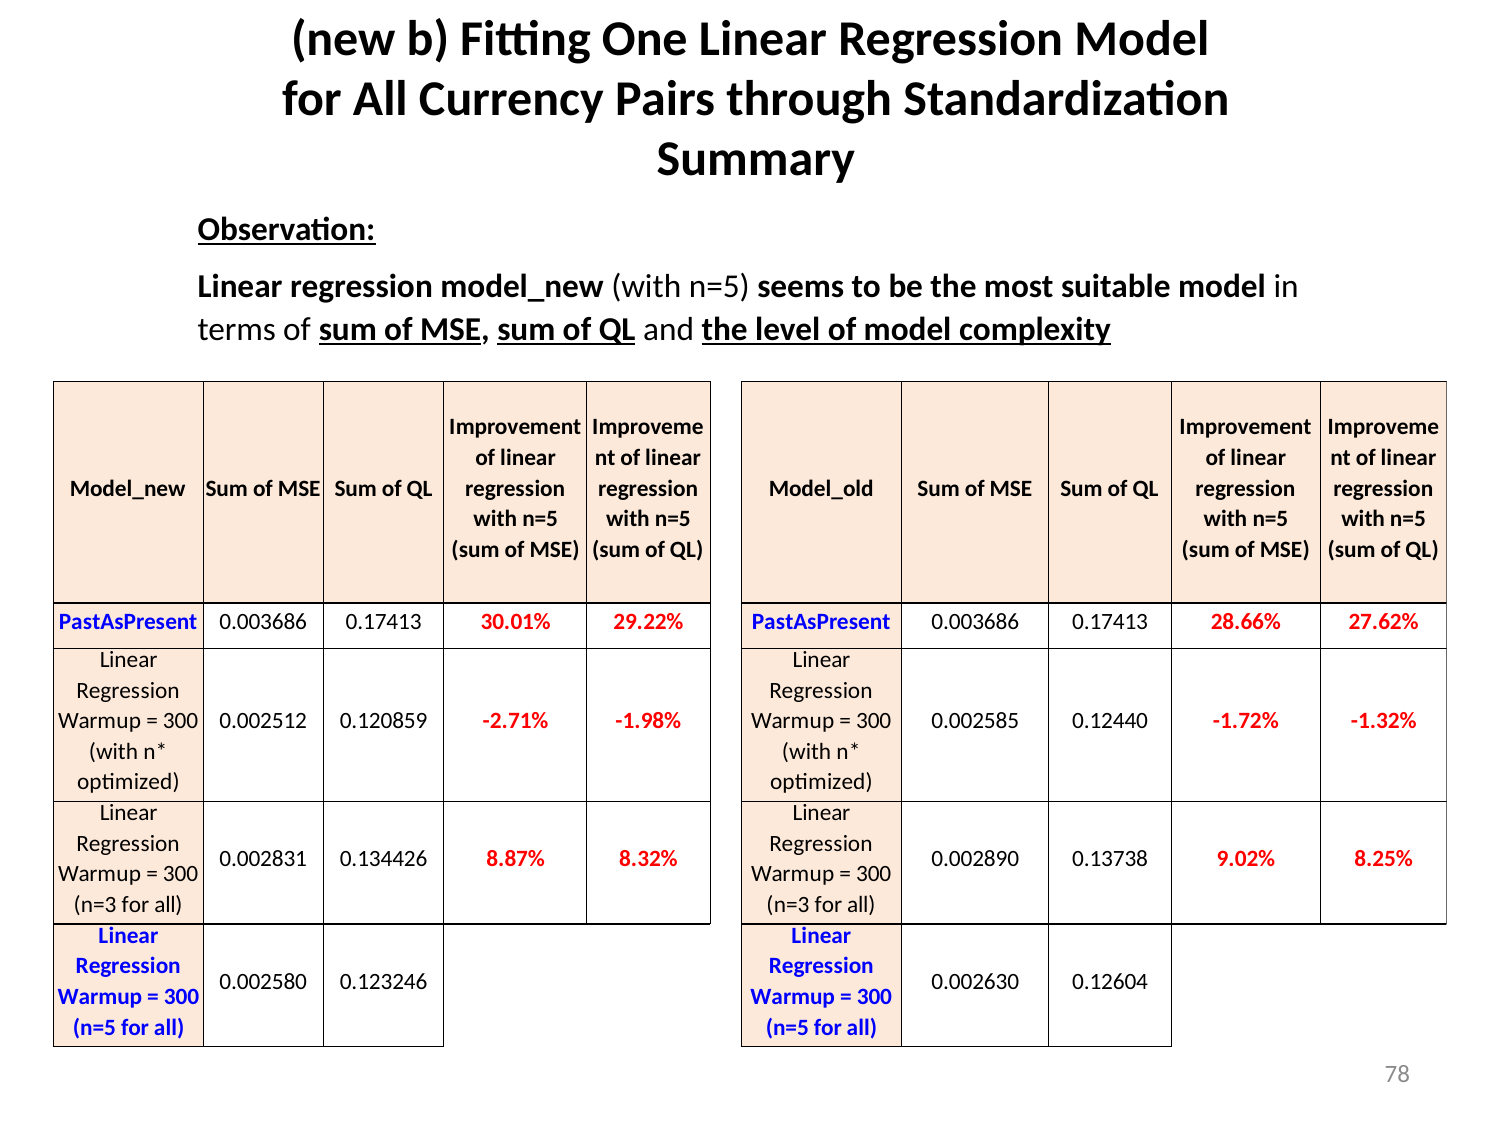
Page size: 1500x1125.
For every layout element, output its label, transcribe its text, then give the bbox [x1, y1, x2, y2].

title (new b) Fitting One Linear Regression Model for All Currency Pairs through Standardization Summary [76, 0, 1436, 197]
text_box Observation: Linear regression model_new (with n=5) seems to be the most suitable model in terms of sum of MSE, sum of QL and the level of model complexity [183, 196, 1335, 355]
slide_number 78 [1074, 1055, 1425, 1103]
picture [52, 380, 1448, 1047]
